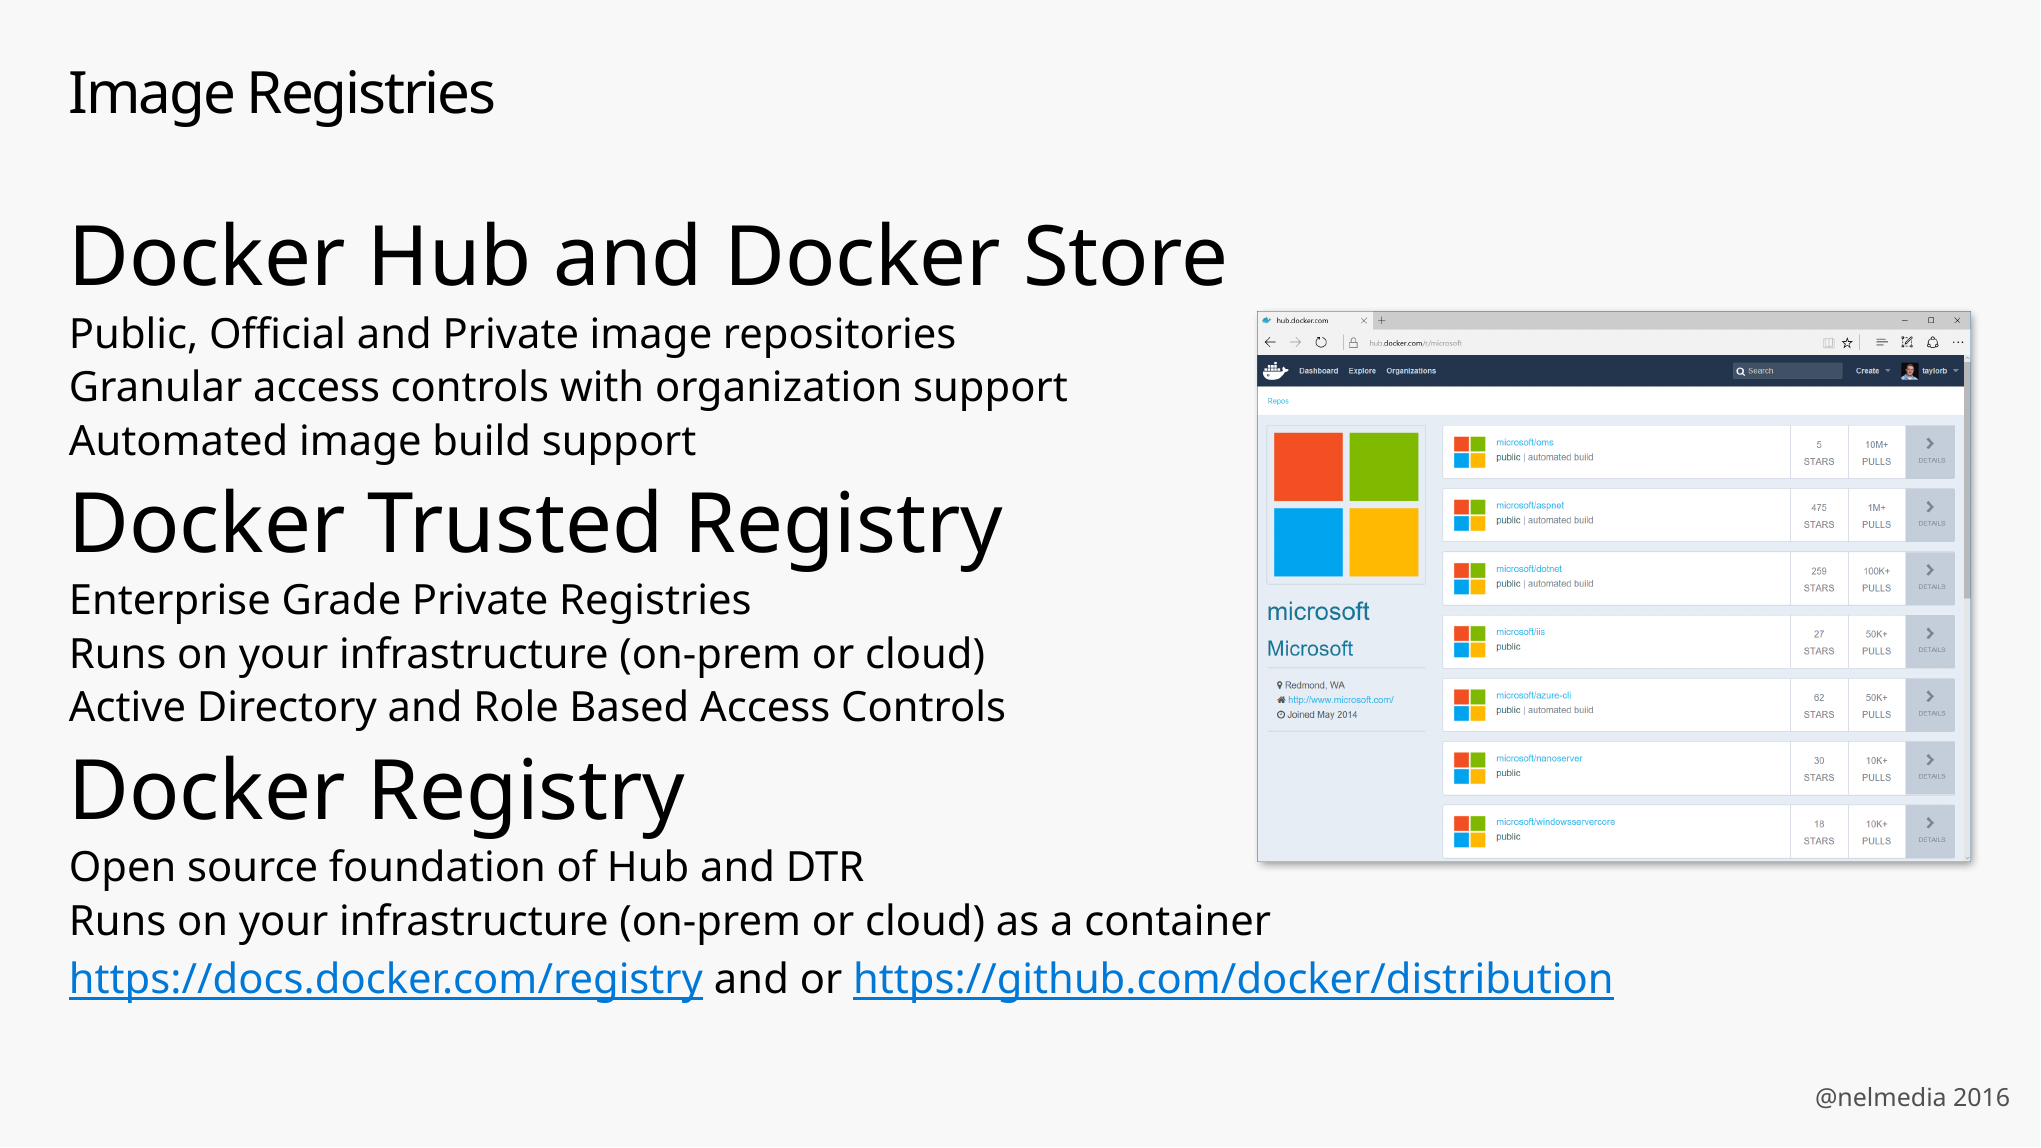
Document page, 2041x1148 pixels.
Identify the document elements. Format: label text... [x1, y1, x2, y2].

list Docker Hub and Docker Store Public, Official and Private image repositories Granular access controls with organization support Automated image build support Docker Trusted Registry Enterprise Grade Private Registries Runs on your infrastructure (on-prem or cloud) Active Directory and Role Based Access Controls Docker Registry Open source foundation of Hub and DTR Runs on your infrastructure (on-prem or cloud) as a container https://docs.docker.com/registry and or https://github.com/docker/distribution [45, 198, 1996, 1112]
title Image Registries [45, 48, 1996, 198]
picture [1257, 310, 1971, 862]
